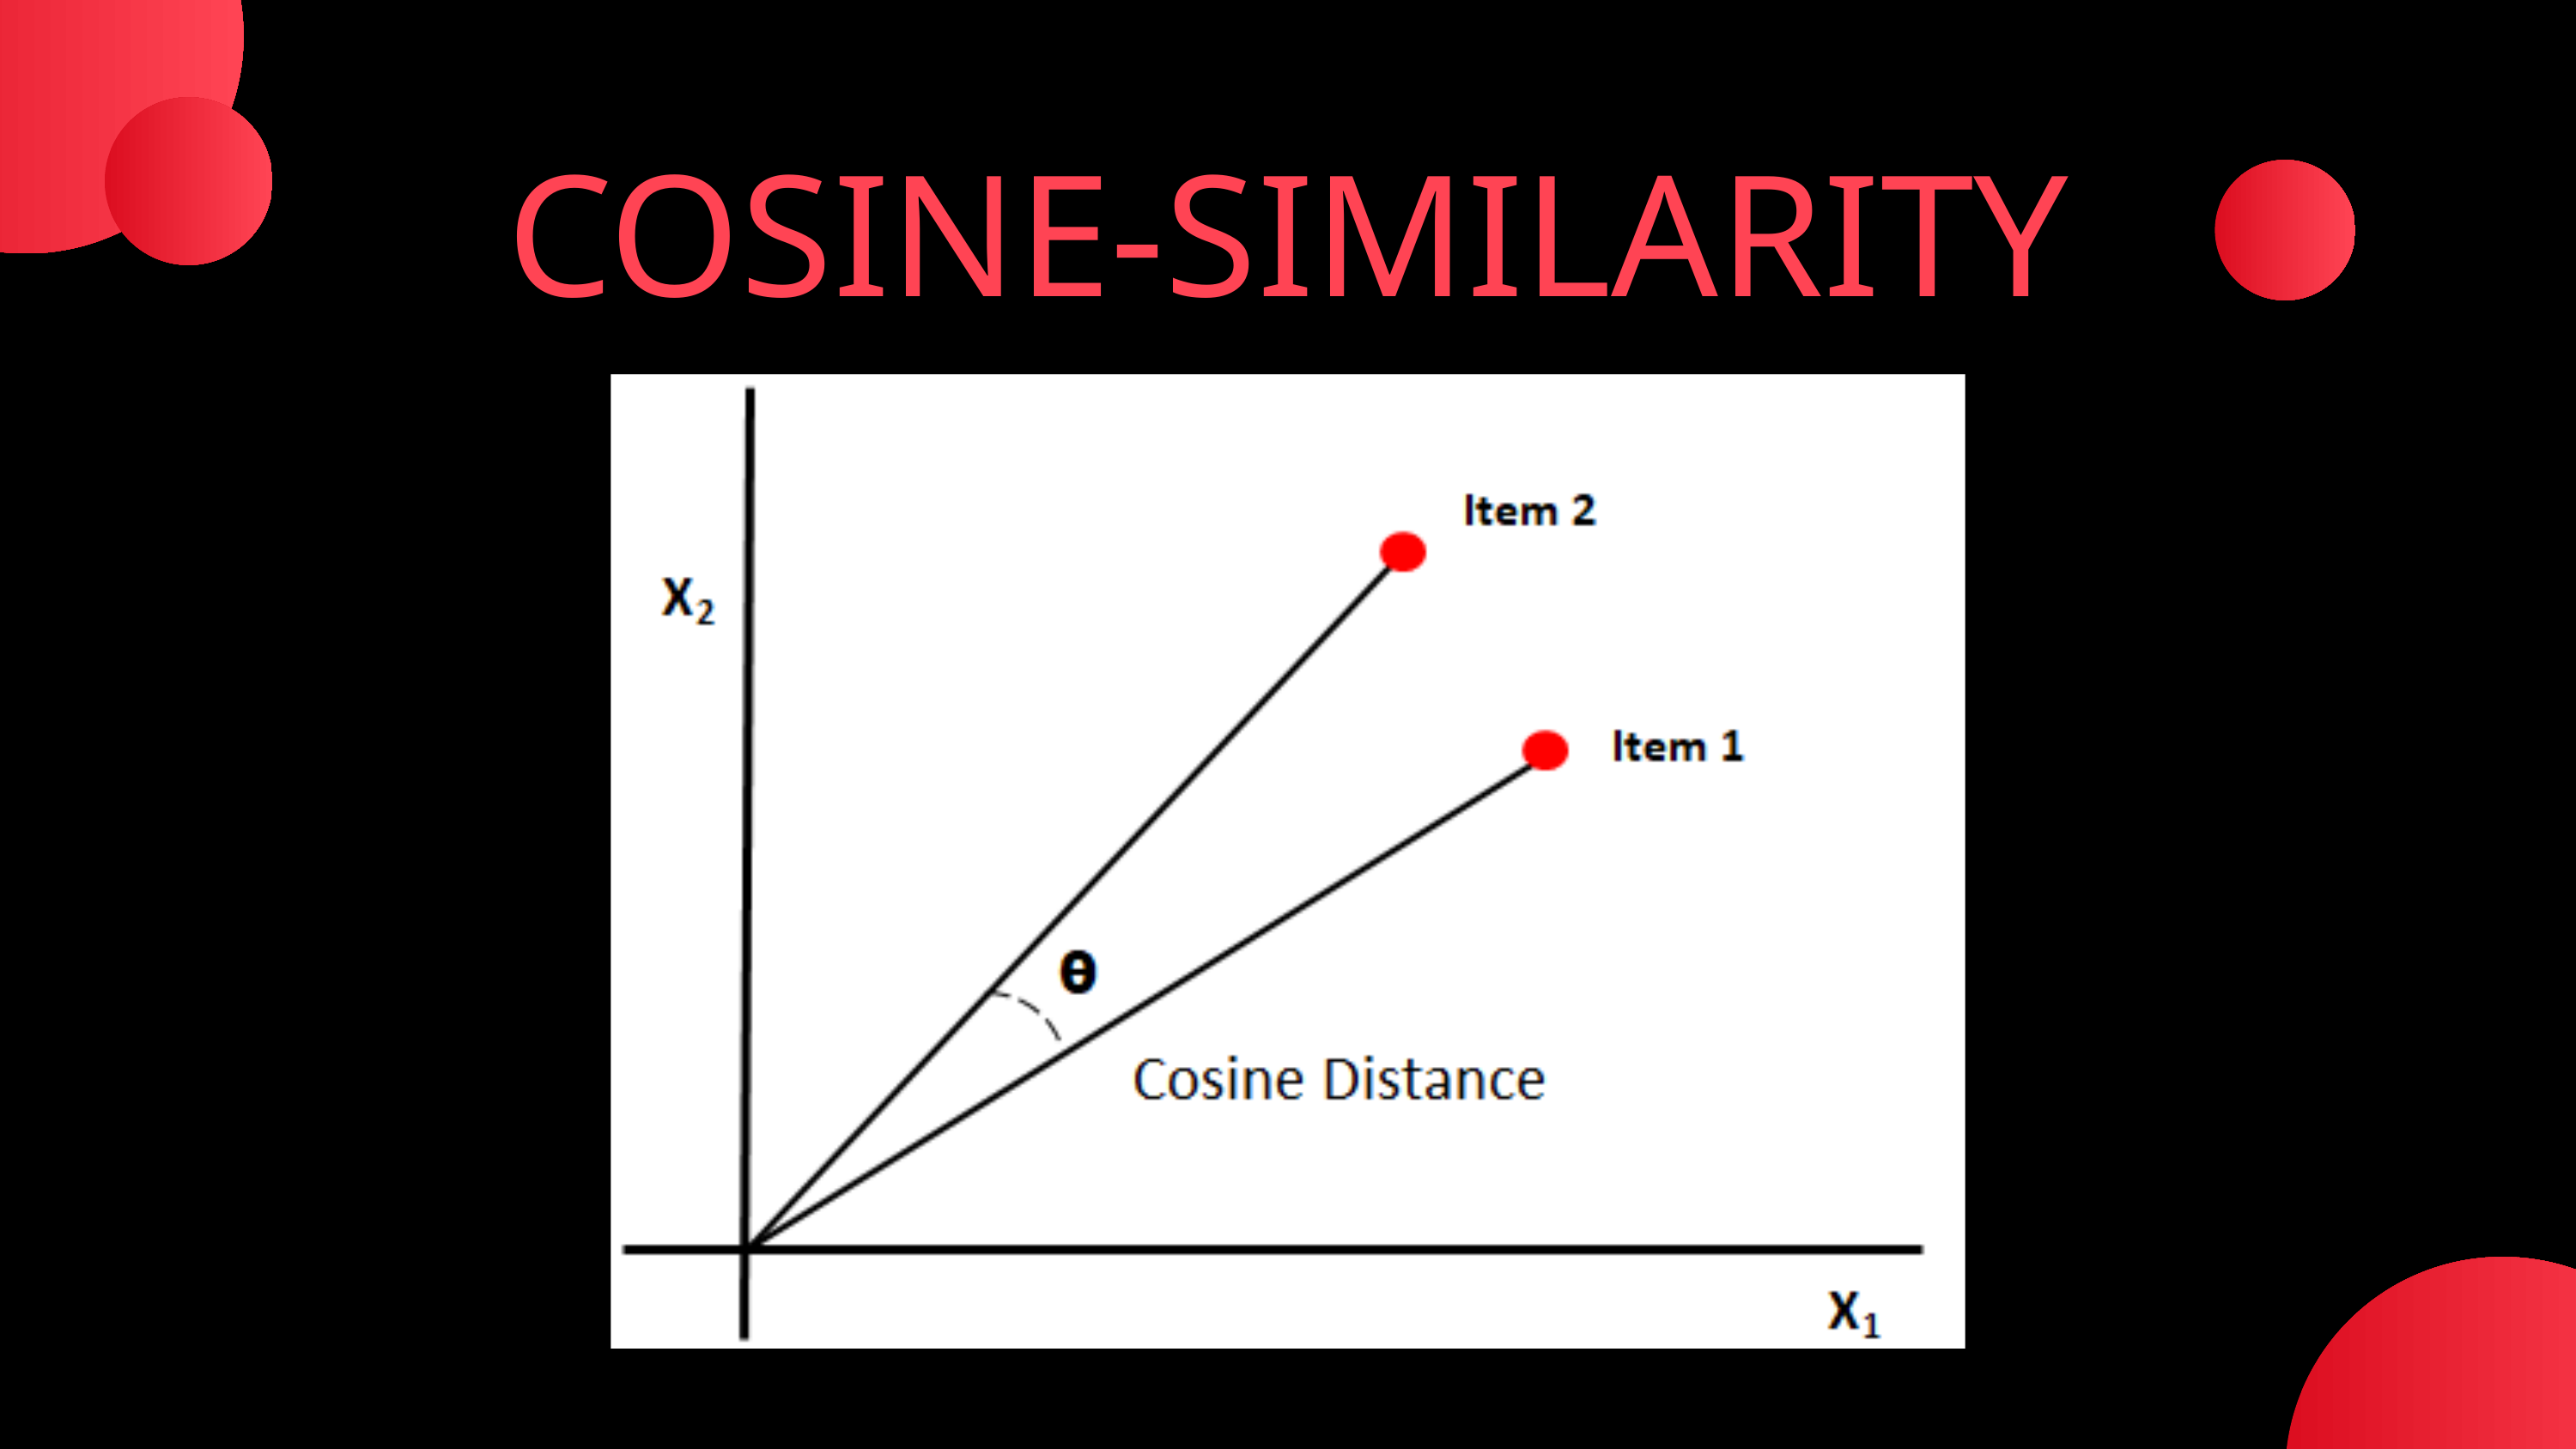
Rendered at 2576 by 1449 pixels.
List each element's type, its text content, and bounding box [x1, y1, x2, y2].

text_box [2215, 159, 2356, 301]
text_box [611, 374, 1965, 1349]
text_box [104, 97, 273, 265]
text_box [0, 0, 244, 254]
text_box COSINE-SIMILARITY [465, 128, 2111, 330]
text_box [2284, 1256, 2576, 1449]
